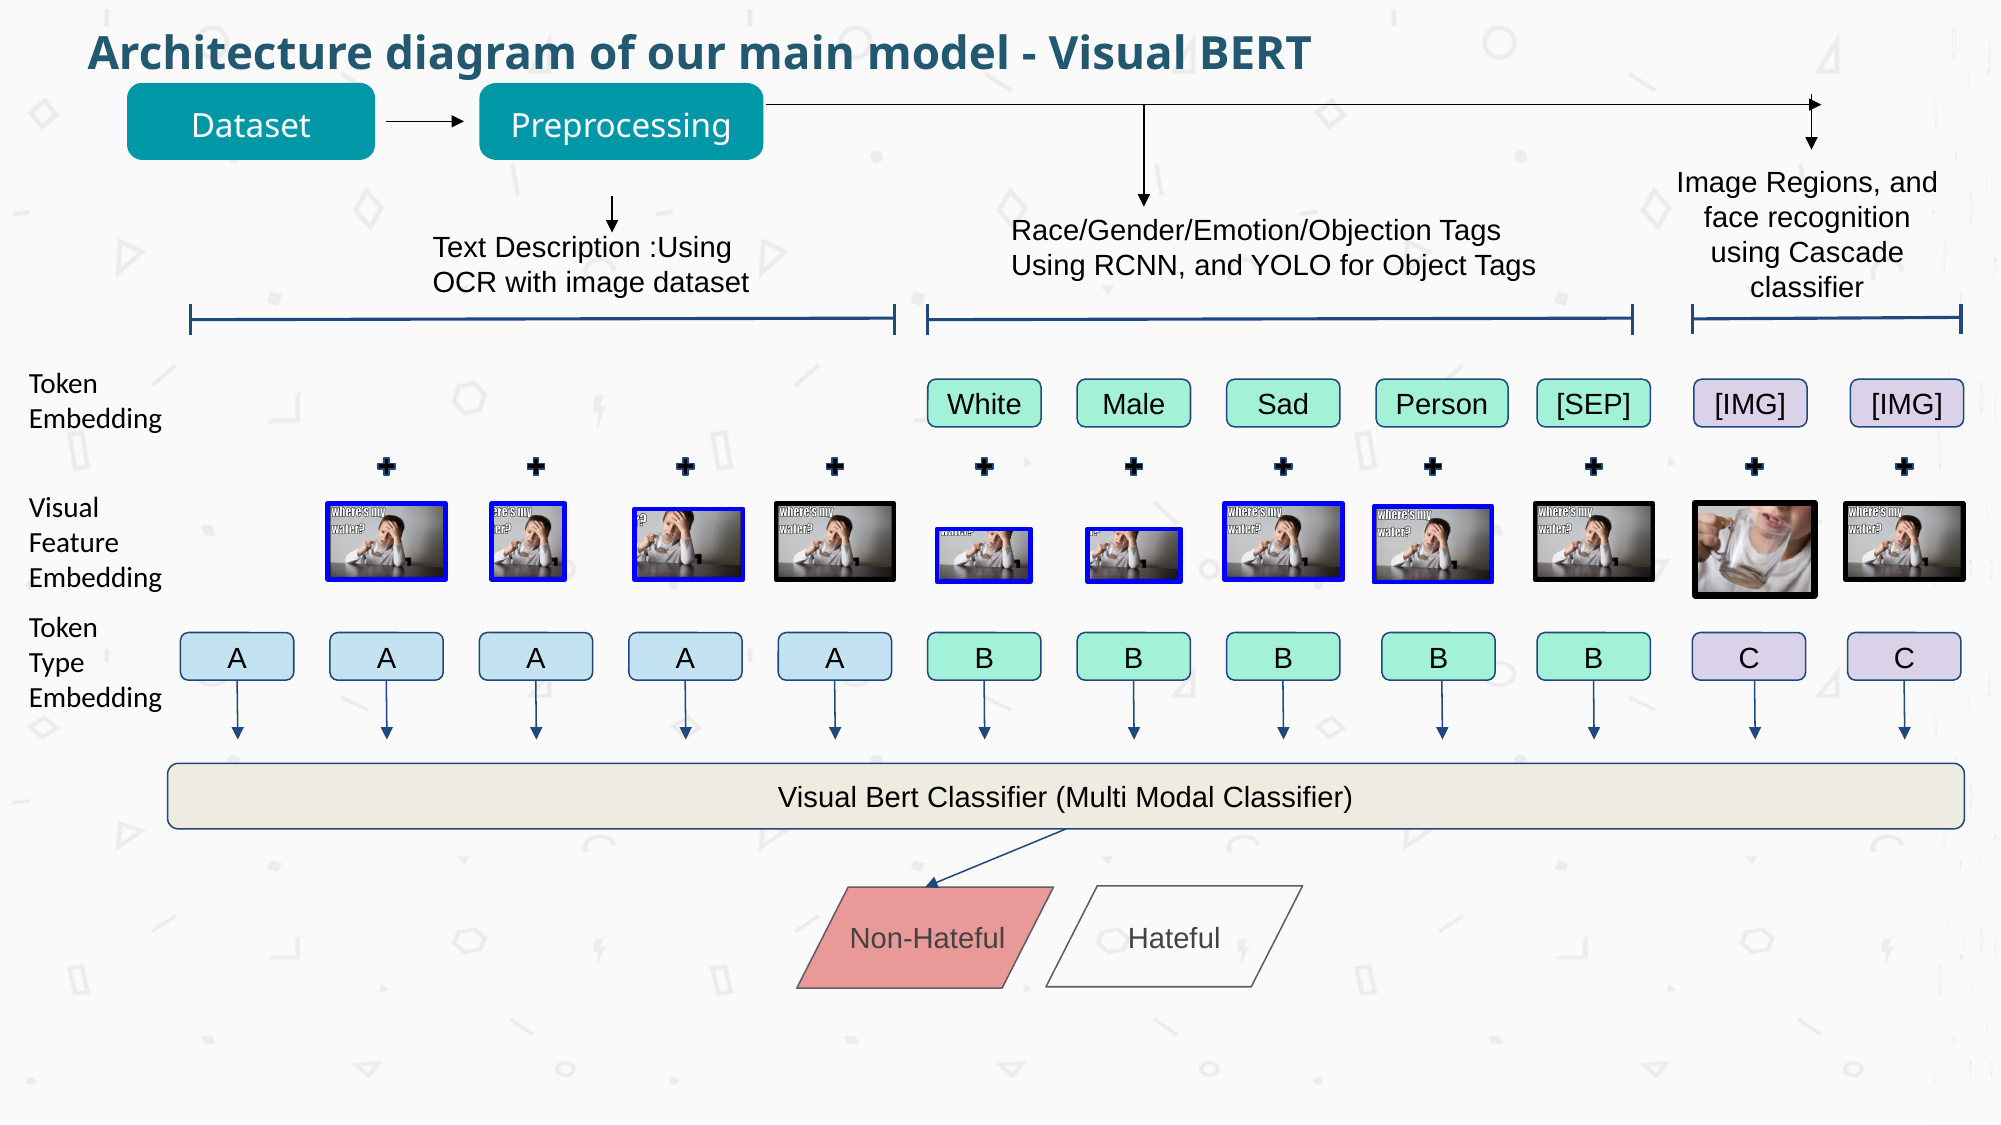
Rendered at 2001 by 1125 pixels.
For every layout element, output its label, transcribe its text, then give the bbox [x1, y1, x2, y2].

picture [636, 511, 741, 578]
text_box Random Forest [1751, 685, 1757, 742]
picture [1847, 505, 1962, 578]
text_box Random Forest [771, 106, 1143, 116]
picture [1089, 531, 1179, 580]
picture [329, 505, 444, 578]
text_box Random Forest [532, 685, 538, 742]
text_box Random Forest [1279, 685, 1285, 742]
text_box Random Forest [1438, 685, 1444, 742]
text_box Random Forest [1693, 323, 1960, 330]
picture [493, 505, 563, 578]
text_box Random Forest [1145, 105, 1811, 116]
picture [1536, 505, 1651, 578]
text_box Random Forest [1130, 685, 1136, 742]
text_box Random Forest [1590, 685, 1596, 742]
picture [939, 531, 1029, 580]
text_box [0, 0, 2000, 1122]
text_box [950, 828, 1067, 888]
picture [778, 505, 892, 578]
picture [1375, 508, 1490, 581]
text_box Random Forest [191, 323, 894, 329]
picture [1226, 505, 1341, 578]
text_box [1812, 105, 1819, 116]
text_box Random Forest [929, 323, 1631, 329]
picture [1697, 505, 1812, 593]
